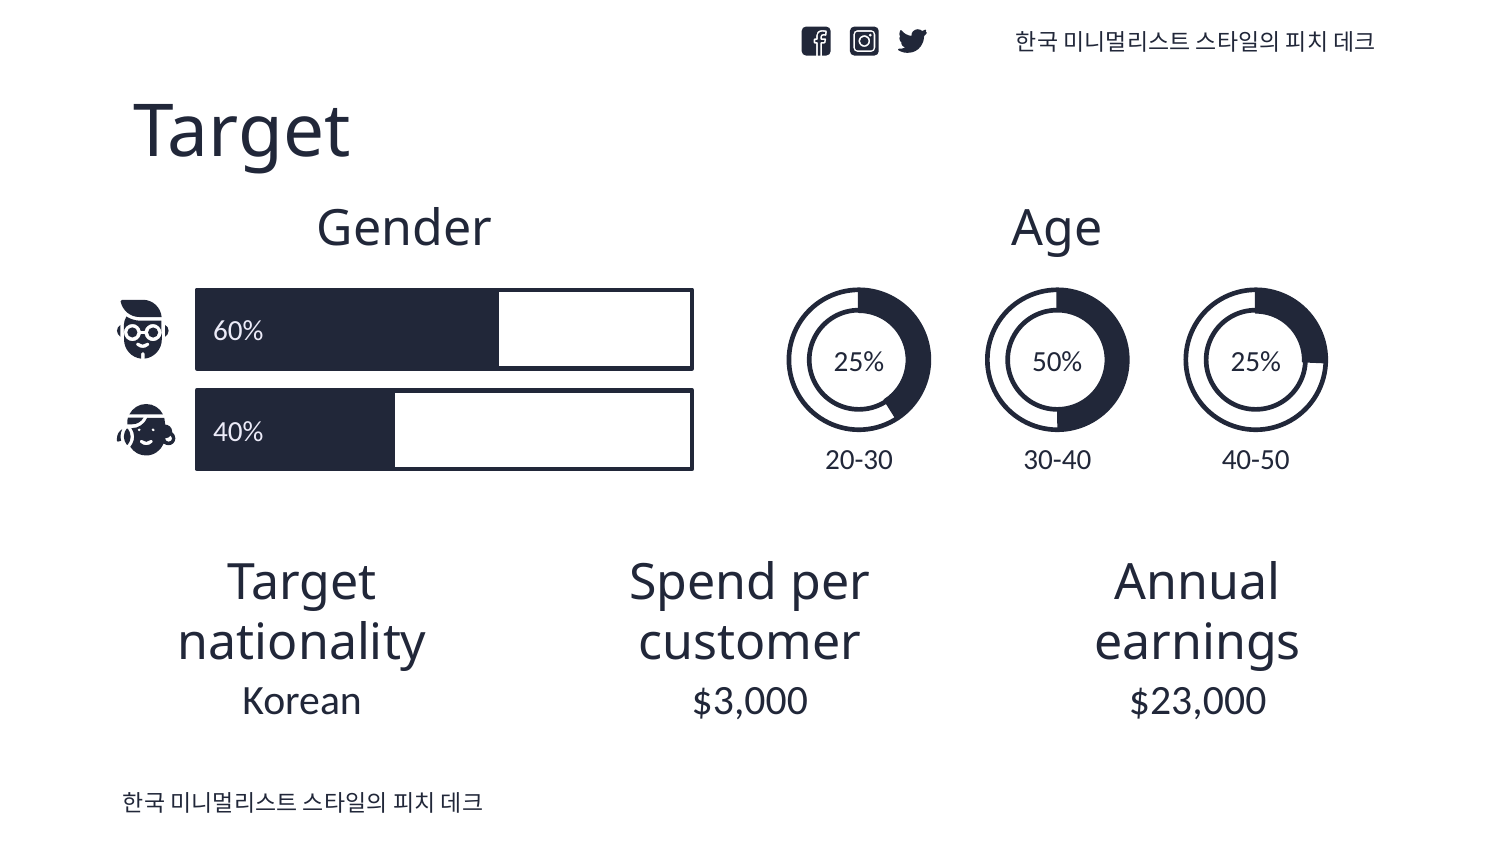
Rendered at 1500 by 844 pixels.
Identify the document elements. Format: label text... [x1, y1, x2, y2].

text_box Spend per customer [564, 560, 936, 658]
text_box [116, 299, 169, 359]
text_box 20-30 [788, 445, 929, 470]
text_box Target nationality [116, 560, 488, 658]
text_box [116, 403, 176, 456]
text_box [788, 289, 930, 430]
text_box 40-50 [1185, 445, 1326, 470]
text_box Annual earnings [1012, 560, 1383, 658]
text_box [196, 289, 693, 369]
text_box $3,000 [564, 666, 936, 729]
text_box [196, 390, 693, 470]
title Target [118, 88, 1382, 167]
text_box 한국 미니멀리스트 스타일의 피치 데크 [108, 778, 548, 827]
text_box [987, 289, 1128, 430]
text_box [1185, 289, 1326, 430]
text_box 30-40 [987, 445, 1128, 470]
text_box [801, 26, 928, 56]
text_box Age [769, 186, 1345, 265]
text_box Gender [116, 186, 693, 265]
text_box $23,000 [1012, 666, 1383, 729]
text_box Korean [116, 666, 488, 729]
text_box 한국 미니멀리스트 스타일의 피치 데크 [952, 17, 1392, 65]
